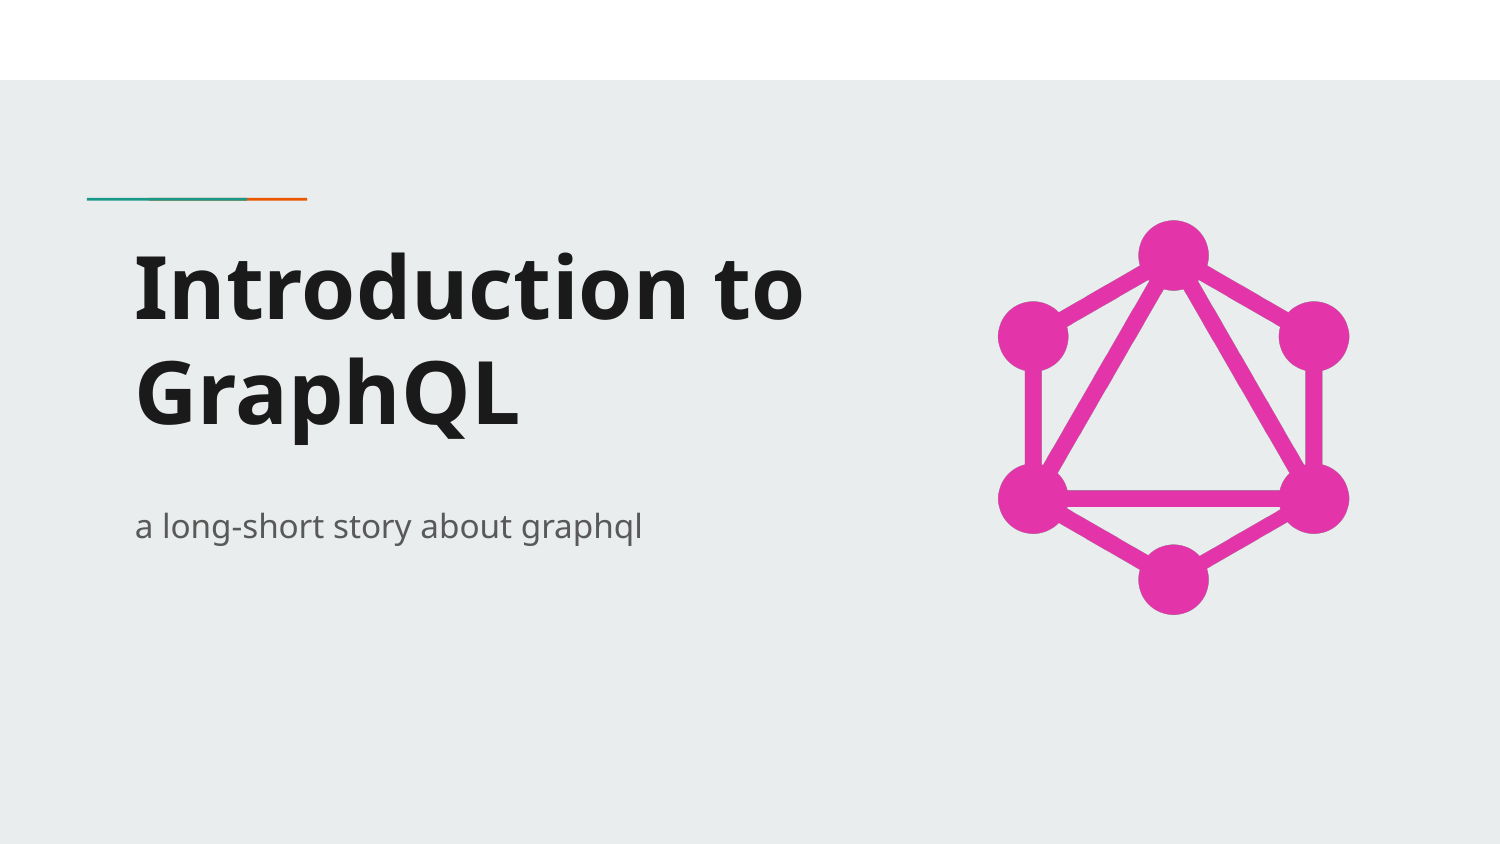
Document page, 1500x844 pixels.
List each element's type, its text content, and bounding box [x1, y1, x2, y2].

picture [972, 216, 1375, 619]
subtitle a long-short story about graphql [119, 490, 750, 579]
title Introduction to GraphQL [119, 216, 910, 490]
